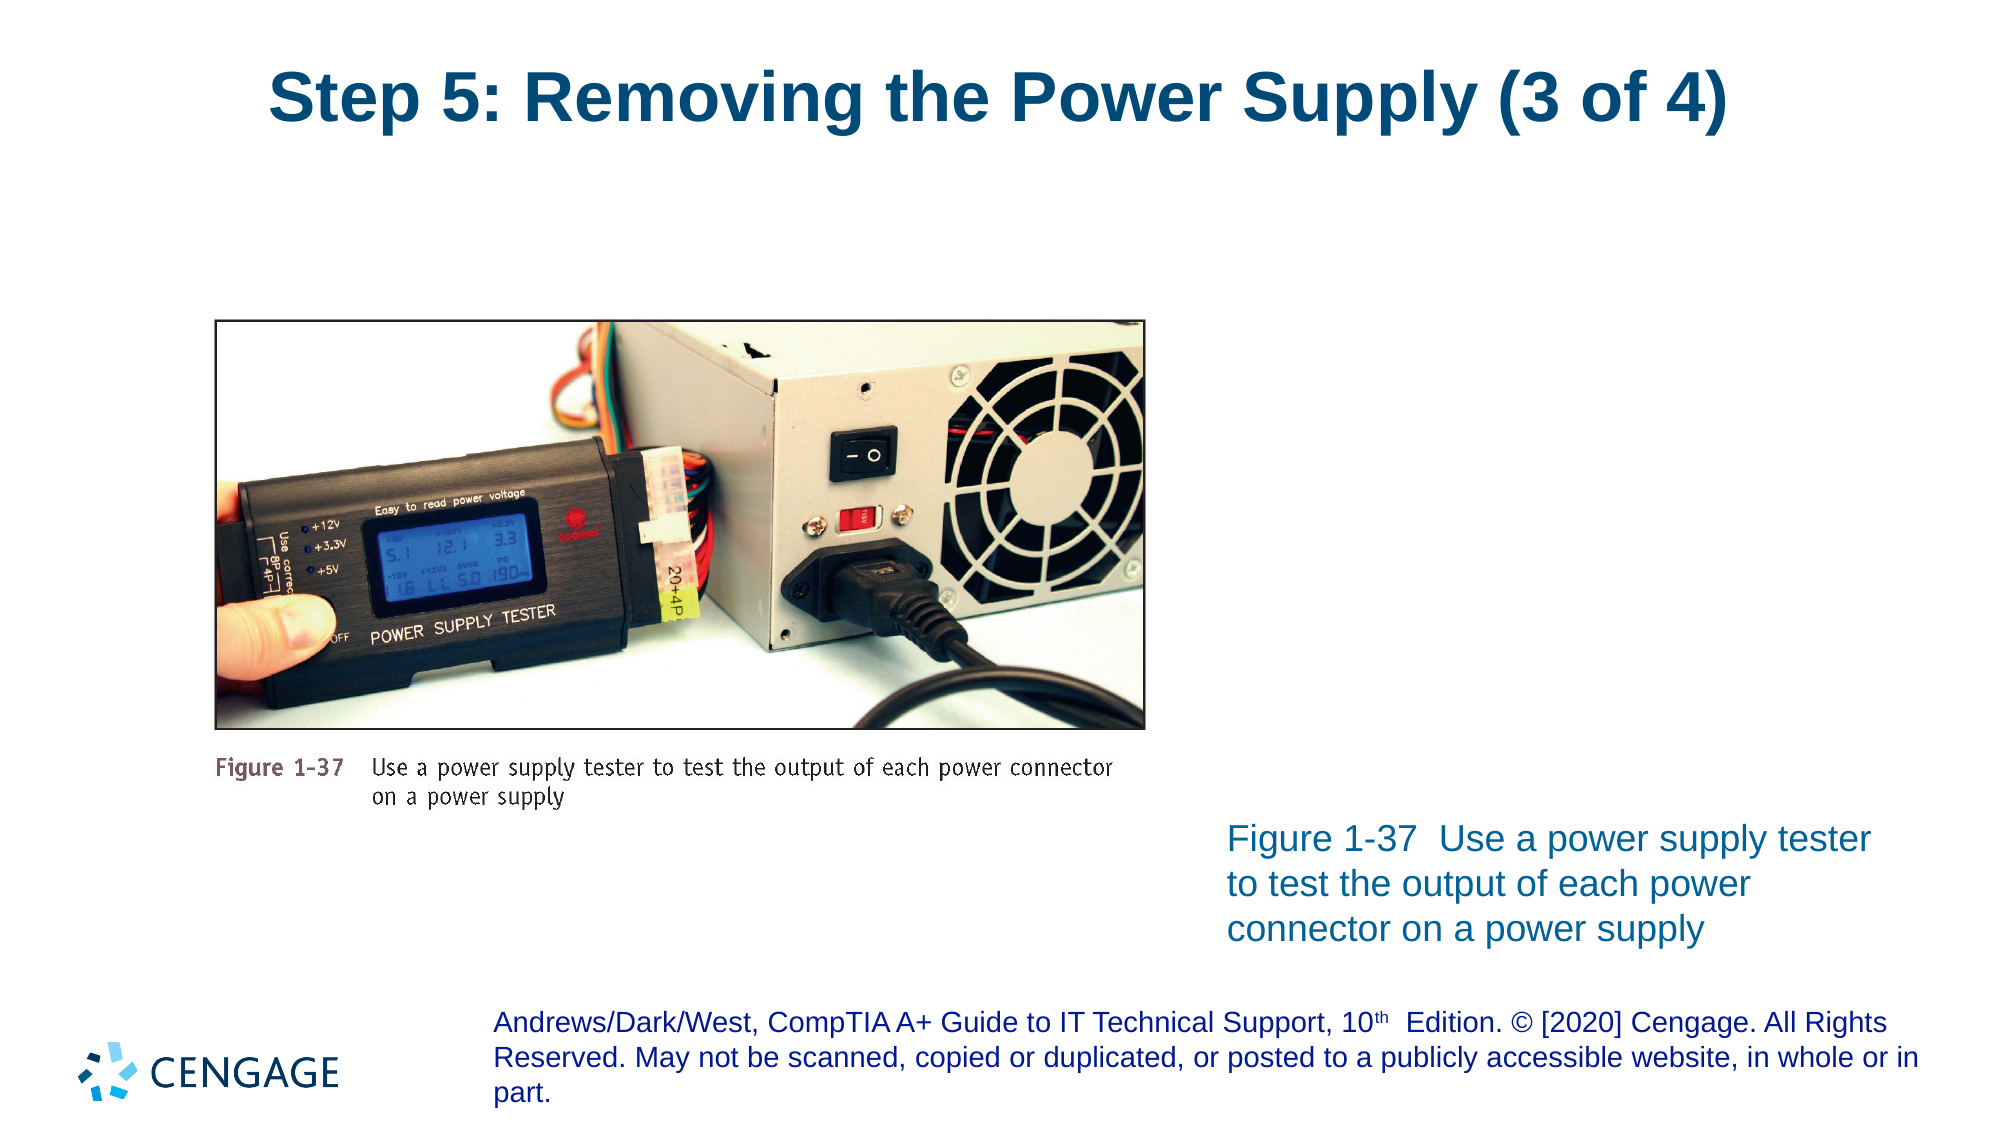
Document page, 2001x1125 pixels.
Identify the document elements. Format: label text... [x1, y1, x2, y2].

title Step 5: Removing the Power Supply (3 of 4) [137, 59, 1863, 171]
picture [78, 1042, 338, 1101]
picture [206, 311, 1154, 815]
list Figure 1-37 Use a power supply tester to test the output of each power connector on a power supply [1226, 814, 1880, 965]
